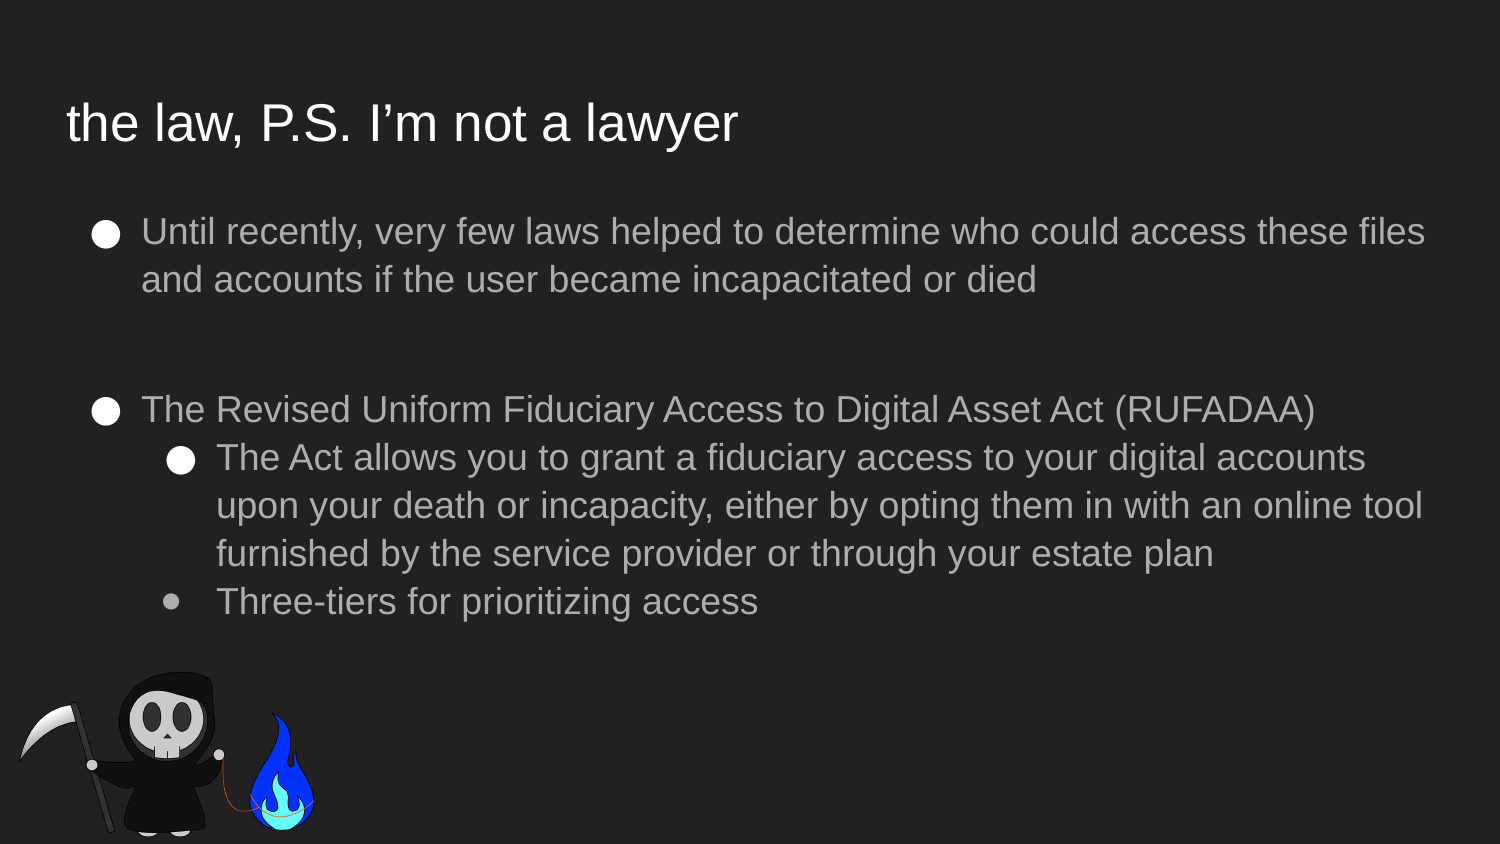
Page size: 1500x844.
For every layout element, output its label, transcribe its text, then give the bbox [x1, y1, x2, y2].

list Until recently, very few laws helped to determine who could access these files and accounts if the user became incapacitated or died The Revised Uniform Fiduciary Access to Digital Asset Act (RUFADAA) The Act allows you to grant a fiduciary access to your digital accounts upon your death or incapacity, either by opting them in with an online tool furnished by the service provider or through your estate plan Three-tiers for prioritizing access [51, 189, 1449, 750]
picture [19, 671, 314, 837]
title the law, P.S. I’m not a lawyer [51, 72, 1449, 167]
